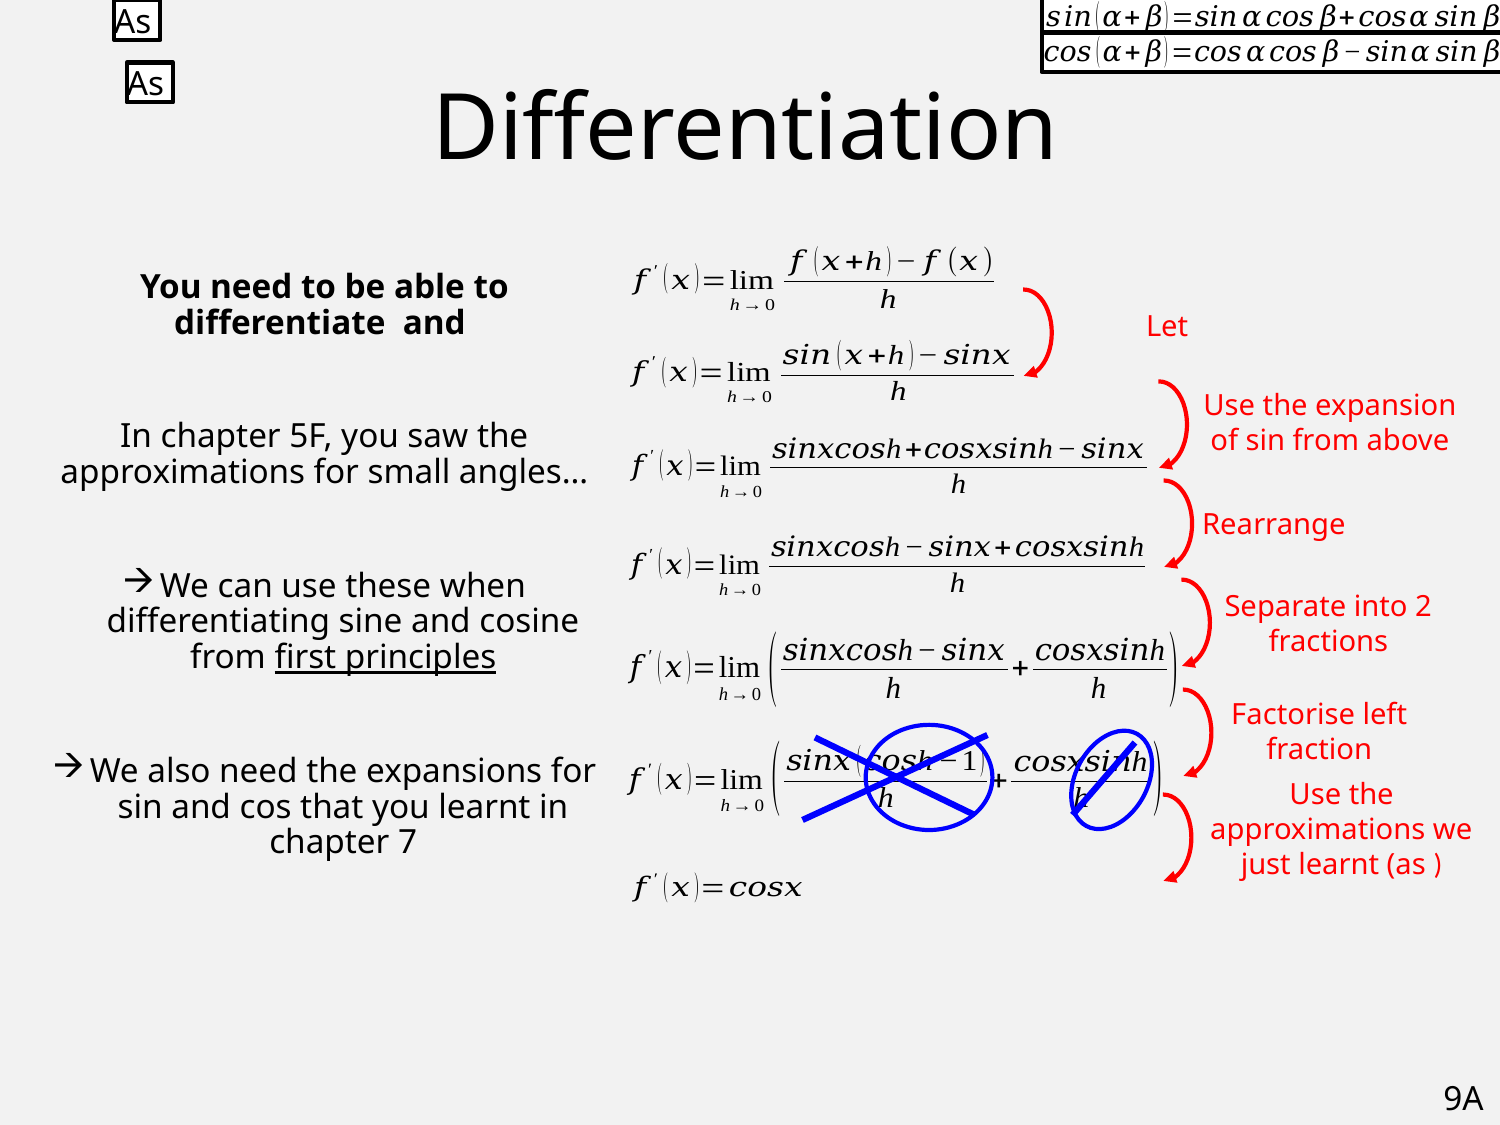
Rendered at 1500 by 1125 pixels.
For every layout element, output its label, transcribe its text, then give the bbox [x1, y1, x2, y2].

text_box [1181, 579, 1196, 668]
text_box [1182, 689, 1198, 778]
text_box [988, 755, 994, 799]
text_box Use the expansion of sin from above [1176, 379, 1484, 464]
text_box Rearrange [1176, 498, 1372, 548]
text_box [889, 820, 969, 832]
text_box [1075, 815, 1131, 831]
text_box Separate into 2 fractions [1194, 579, 1462, 665]
text_box [1163, 479, 1188, 569]
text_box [814, 737, 974, 815]
text_box 9A [1428, 1069, 1500, 1125]
text_box [891, 723, 967, 734]
text_box [1162, 794, 1192, 883]
text_box [1158, 380, 1176, 470]
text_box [802, 734, 988, 820]
title Differentiation [98, 21, 1393, 239]
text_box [1072, 742, 1135, 815]
text_box [1095, 729, 1154, 811]
text_box [1023, 289, 1053, 378]
text_box Factorise left fraction [1185, 688, 1453, 773]
